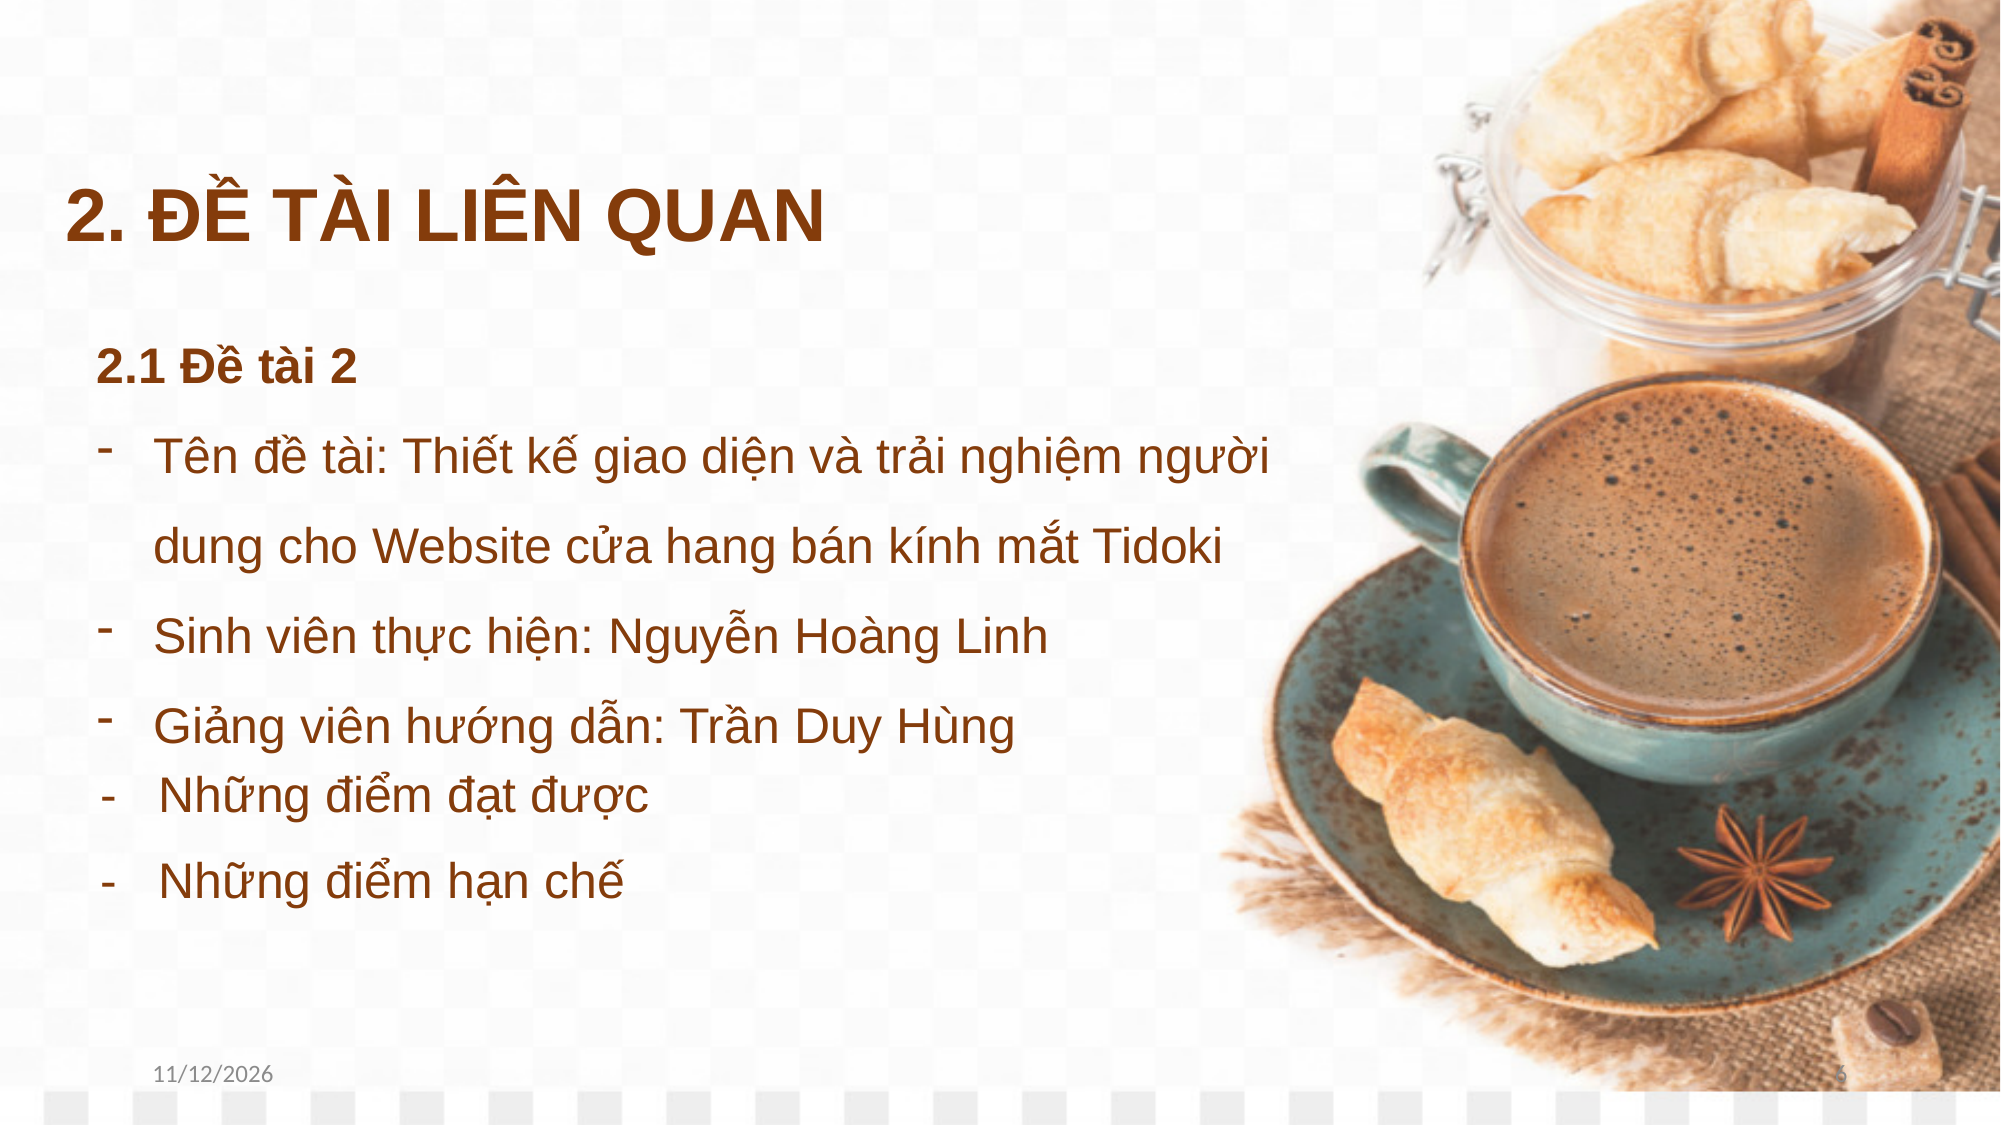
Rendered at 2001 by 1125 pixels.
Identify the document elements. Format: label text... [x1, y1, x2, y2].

text_box - Những điểm hạn chế [85, 841, 1610, 917]
slide_number 6 [1412, 1042, 1863, 1103]
text_box 2. ĐỀ TÀI LIÊN QUAN [50, 158, 1610, 264]
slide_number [137, 1042, 588, 1103]
picture [0, 0, 2001, 1125]
text_box - Những điểm đạt được [85, 754, 1610, 830]
text_box 2.1 Đề tài 2 Tên đề tài: Thiết kế giao diện và trải nghiệm người dung cho Website cửa hang bán kính mắt Tidoki Sinh viên thực hiện: Nguyễn Hoàng Linh Giảng viên hướng dẫn: Trần Duy Hùng [82, 295, 1382, 761]
